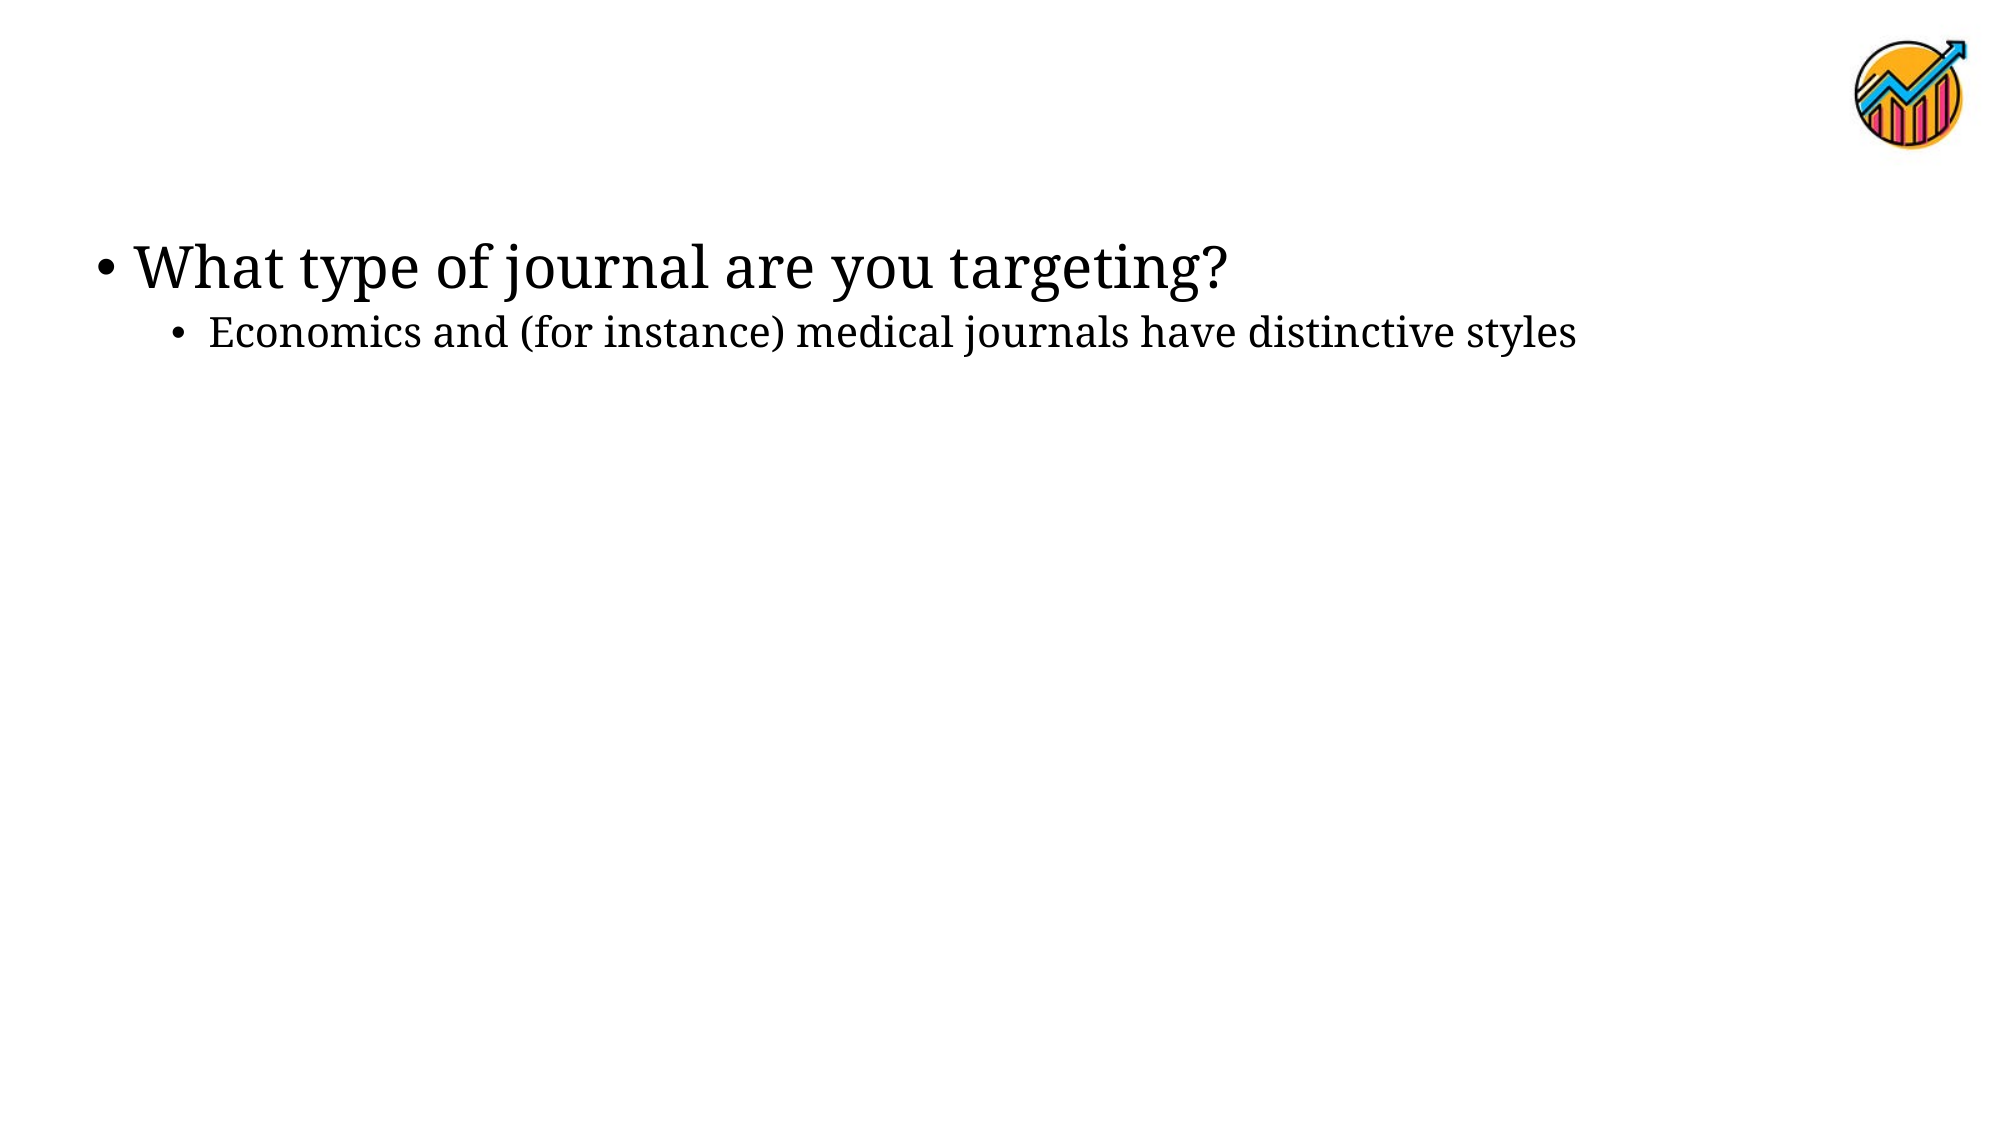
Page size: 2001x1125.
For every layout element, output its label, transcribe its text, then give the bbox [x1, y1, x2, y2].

picture [1820, 5, 2000, 185]
list What type of journal are you targeting? Economics and (for instance) medical journals have distinctive styles [81, 231, 1863, 1014]
